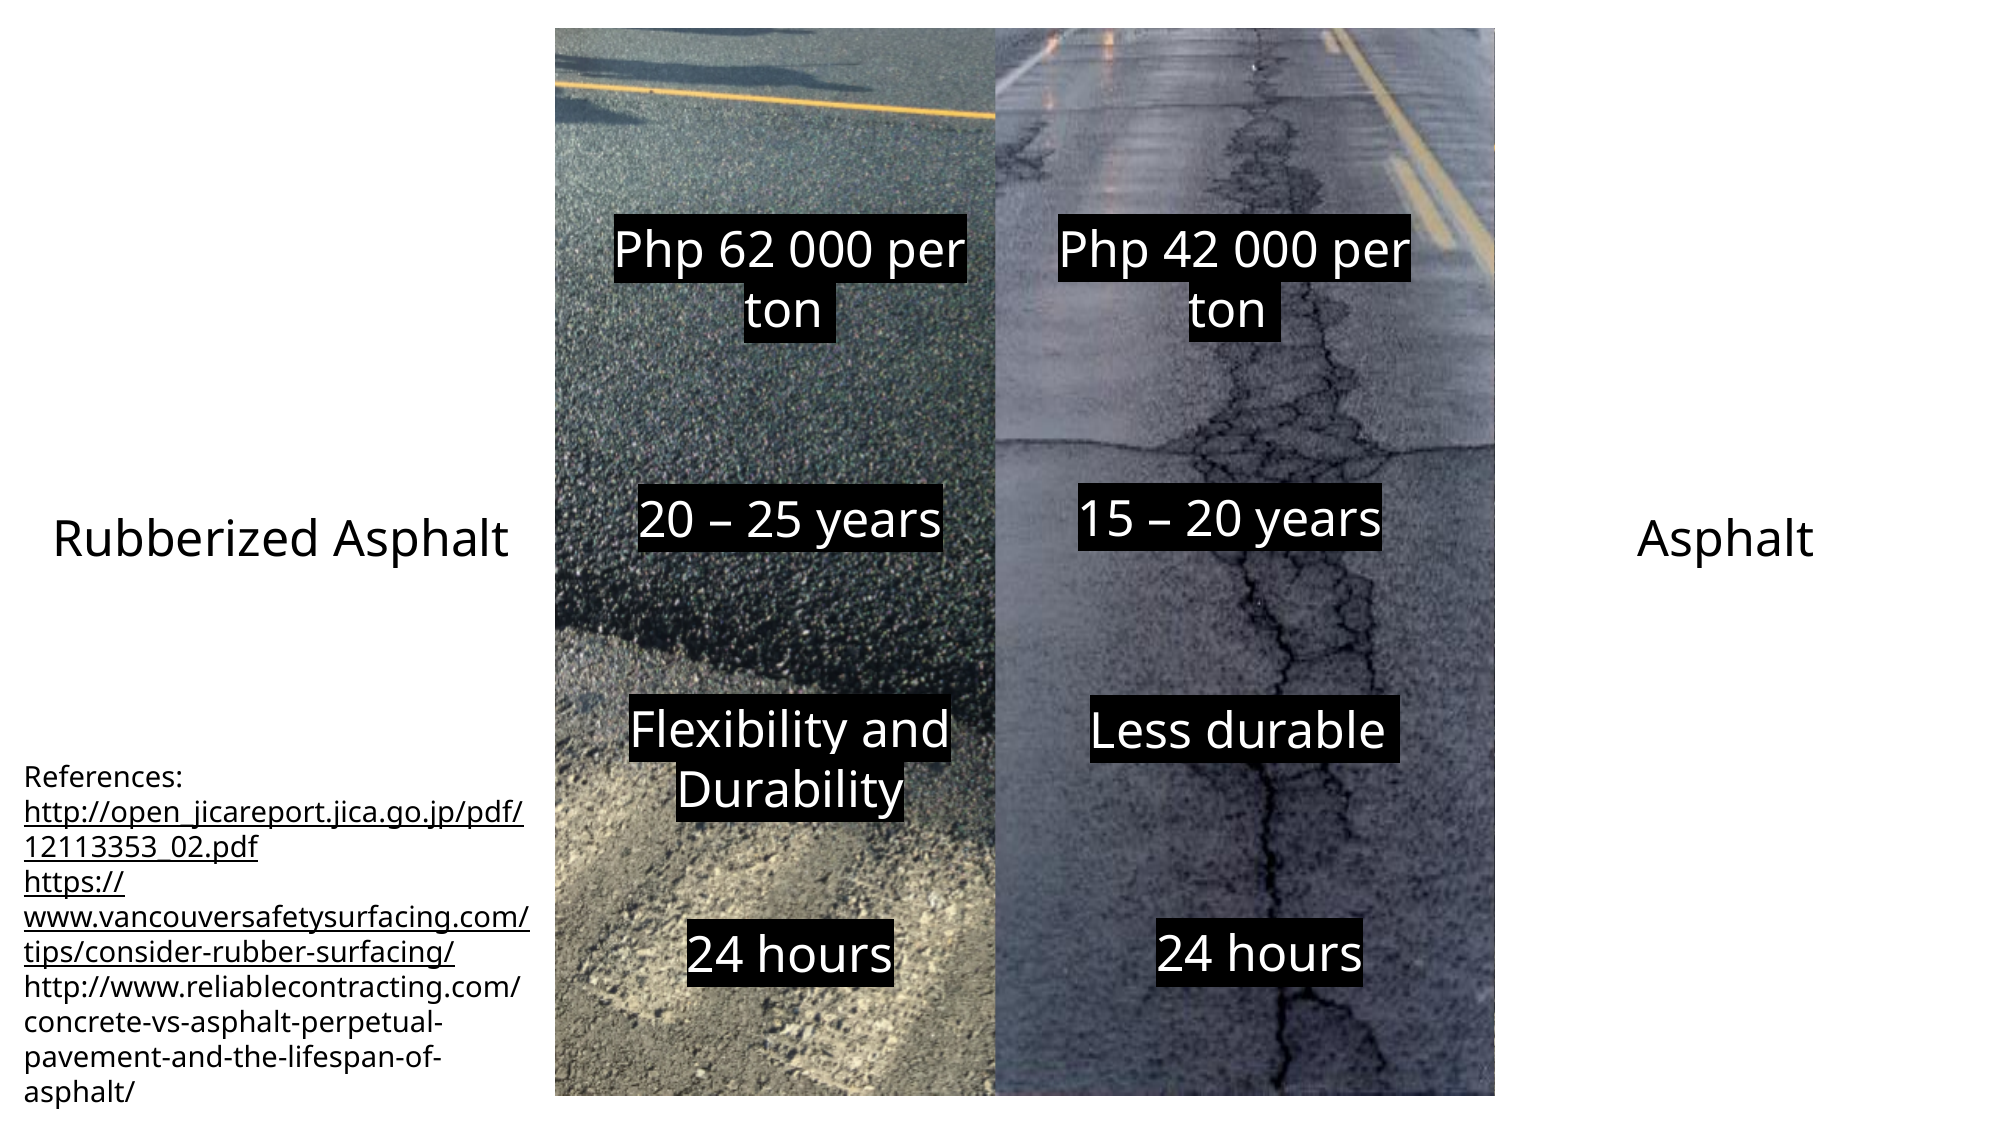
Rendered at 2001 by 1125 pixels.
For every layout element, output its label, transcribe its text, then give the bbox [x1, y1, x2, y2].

picture [555, 28, 1495, 1097]
text_box References: http://open_jicareport.jica.go.jp/pdf/12113353_02.pdf https://www.vancouversafetysurfacing.com/tips/consider-rubber-surfacing/ http://www.reliablecontracting.com/concrete-vs-asphalt-perpetual-pavement-and-the-lifespan-of-asphalt/ [8, 751, 556, 1116]
text_box Asphalt [1495, 499, 2000, 575]
text_box Rubberized Asphalt [20, 499, 555, 575]
